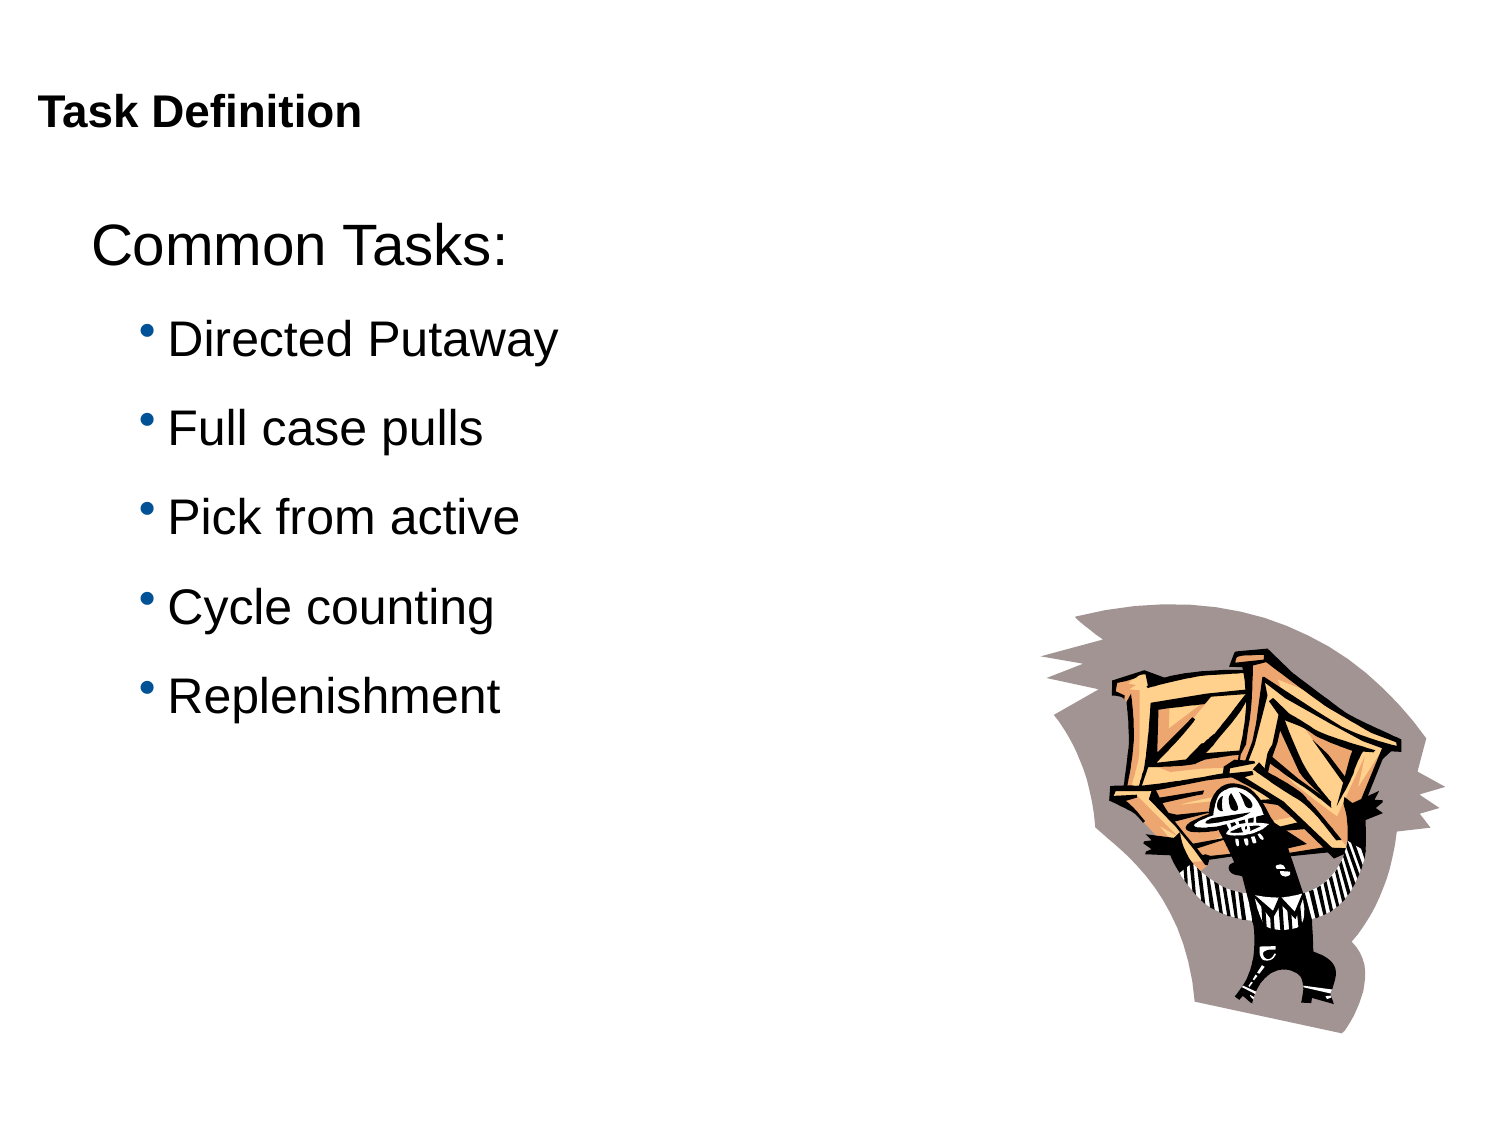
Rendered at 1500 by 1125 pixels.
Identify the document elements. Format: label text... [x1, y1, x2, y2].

title Task Definition [22, 74, 1421, 124]
list Common Tasks: Directed Putaway Full case pulls Pick from active Cycle counting Replenishment [75, 199, 1208, 759]
picture [1040, 599, 1450, 1038]
